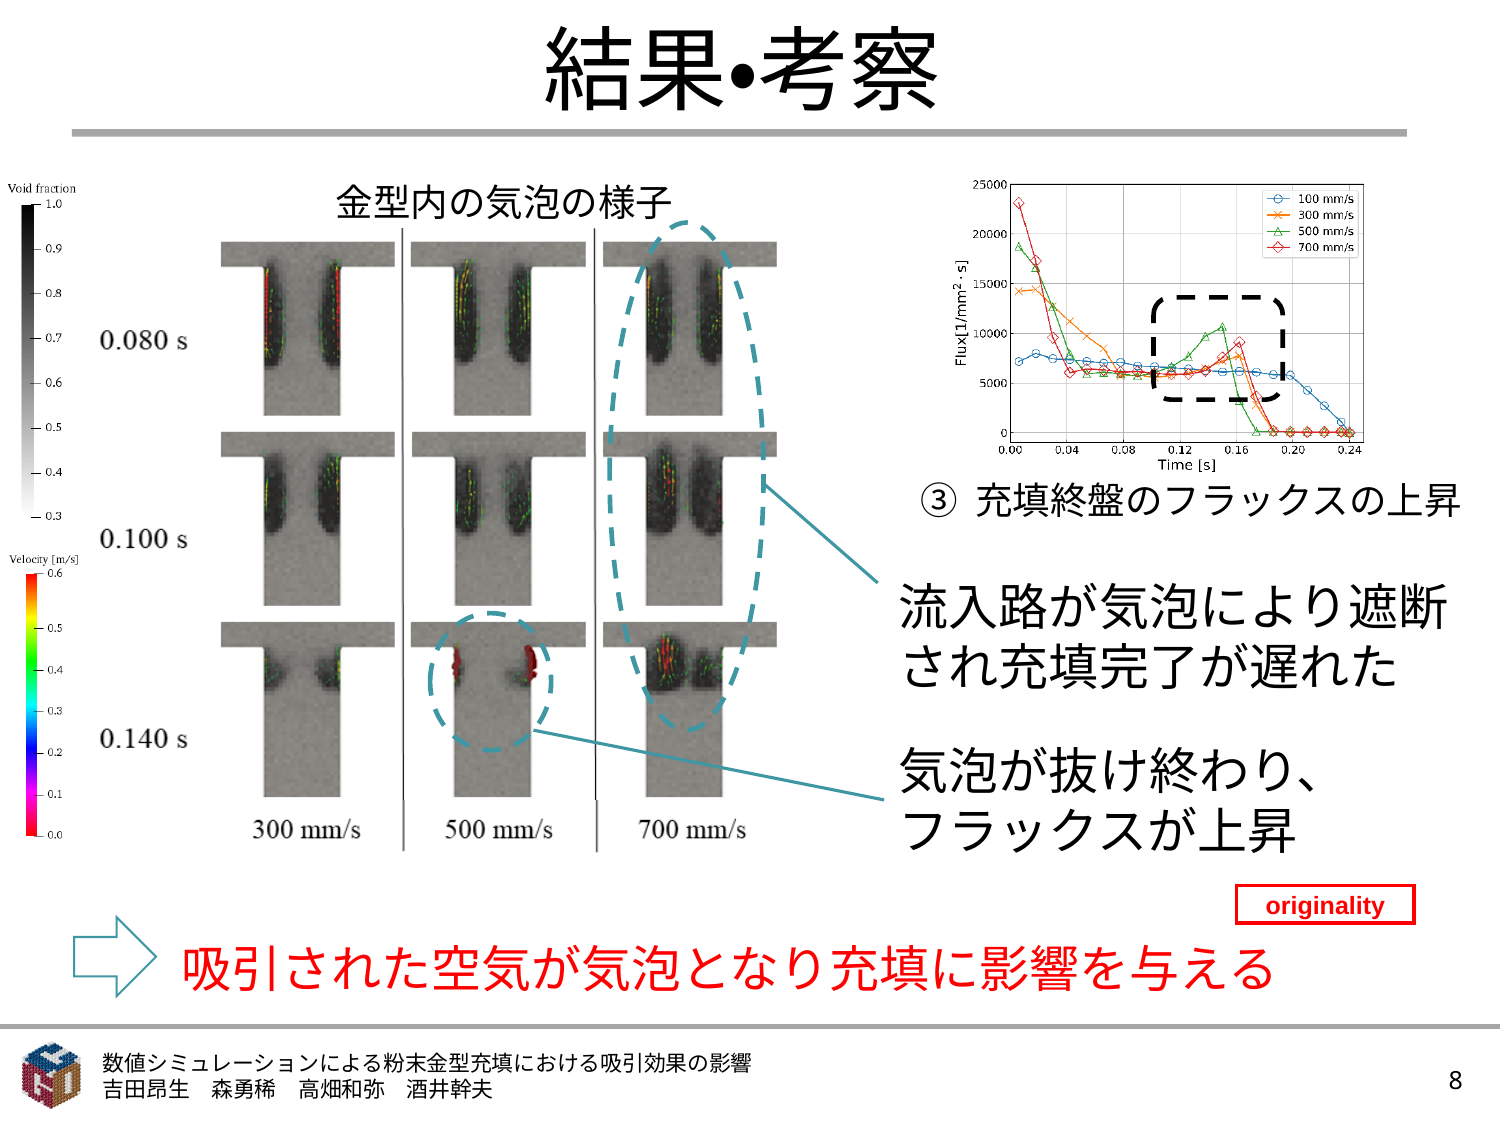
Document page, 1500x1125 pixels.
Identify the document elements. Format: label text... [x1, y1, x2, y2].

text_box 吸引された空気が気泡となり充填に影響を与える [166, 936, 1500, 1015]
title 結果・考察 [0, 0, 1486, 131]
text_box ③ 充填終盤のフラックスの上昇 [905, 469, 1500, 530]
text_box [533, 730, 885, 801]
text_box originality [1233, 882, 1418, 927]
text_box 流入路が気泡により遮断 され充填完了が遅れた [884, 567, 1479, 703]
text_box 金型内の気泡の様子 [200, 171, 809, 231]
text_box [764, 484, 878, 583]
text_box 気泡が抜け終わり、 フラックスが上昇 [884, 732, 1458, 868]
text_box [73, 914, 158, 999]
picture [0, 171, 201, 850]
picture [214, 228, 795, 866]
picture [21, 1040, 81, 1109]
picture [953, 143, 1409, 485]
